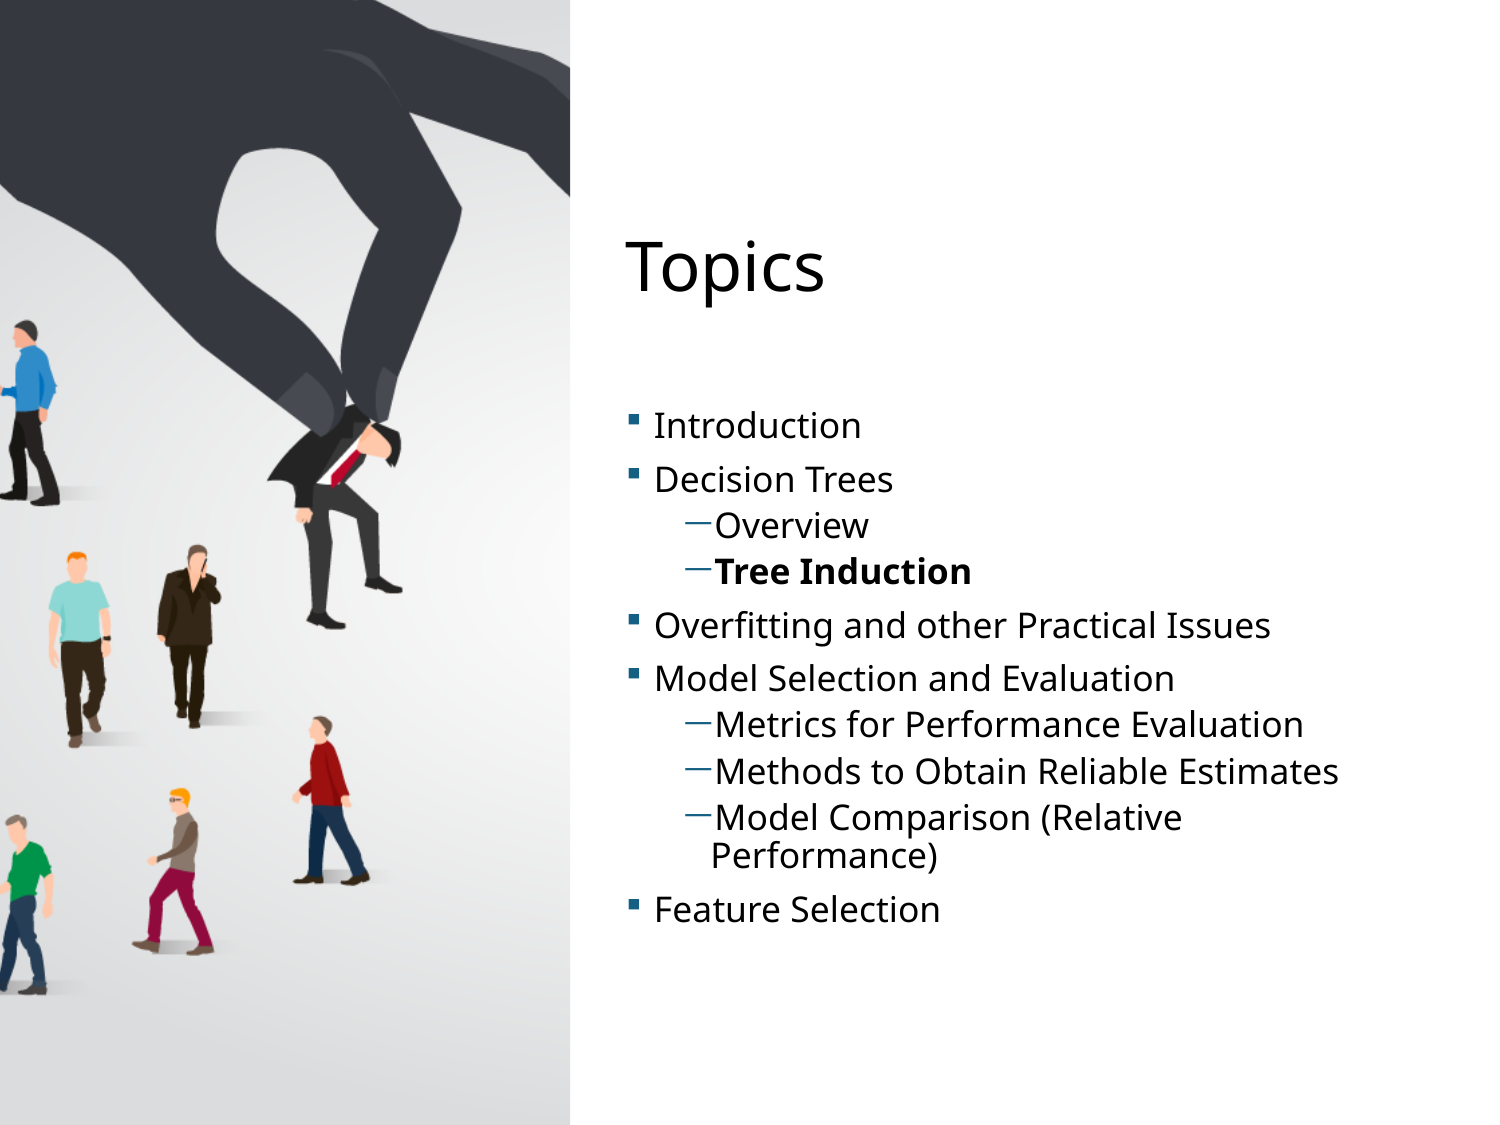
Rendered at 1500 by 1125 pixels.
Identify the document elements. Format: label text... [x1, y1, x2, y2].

title Topics [610, 103, 1422, 315]
list Introduction Decision Trees Overview Tree Induction Overfitting and other Practical Issues Model Selection and Evaluation Metrics for Performance Evaluation Methods to Obtain Reliable Estimates Model Comparison (Relative Performance) Feature Selection [610, 399, 1422, 1021]
picture [0, 0, 571, 1125]
